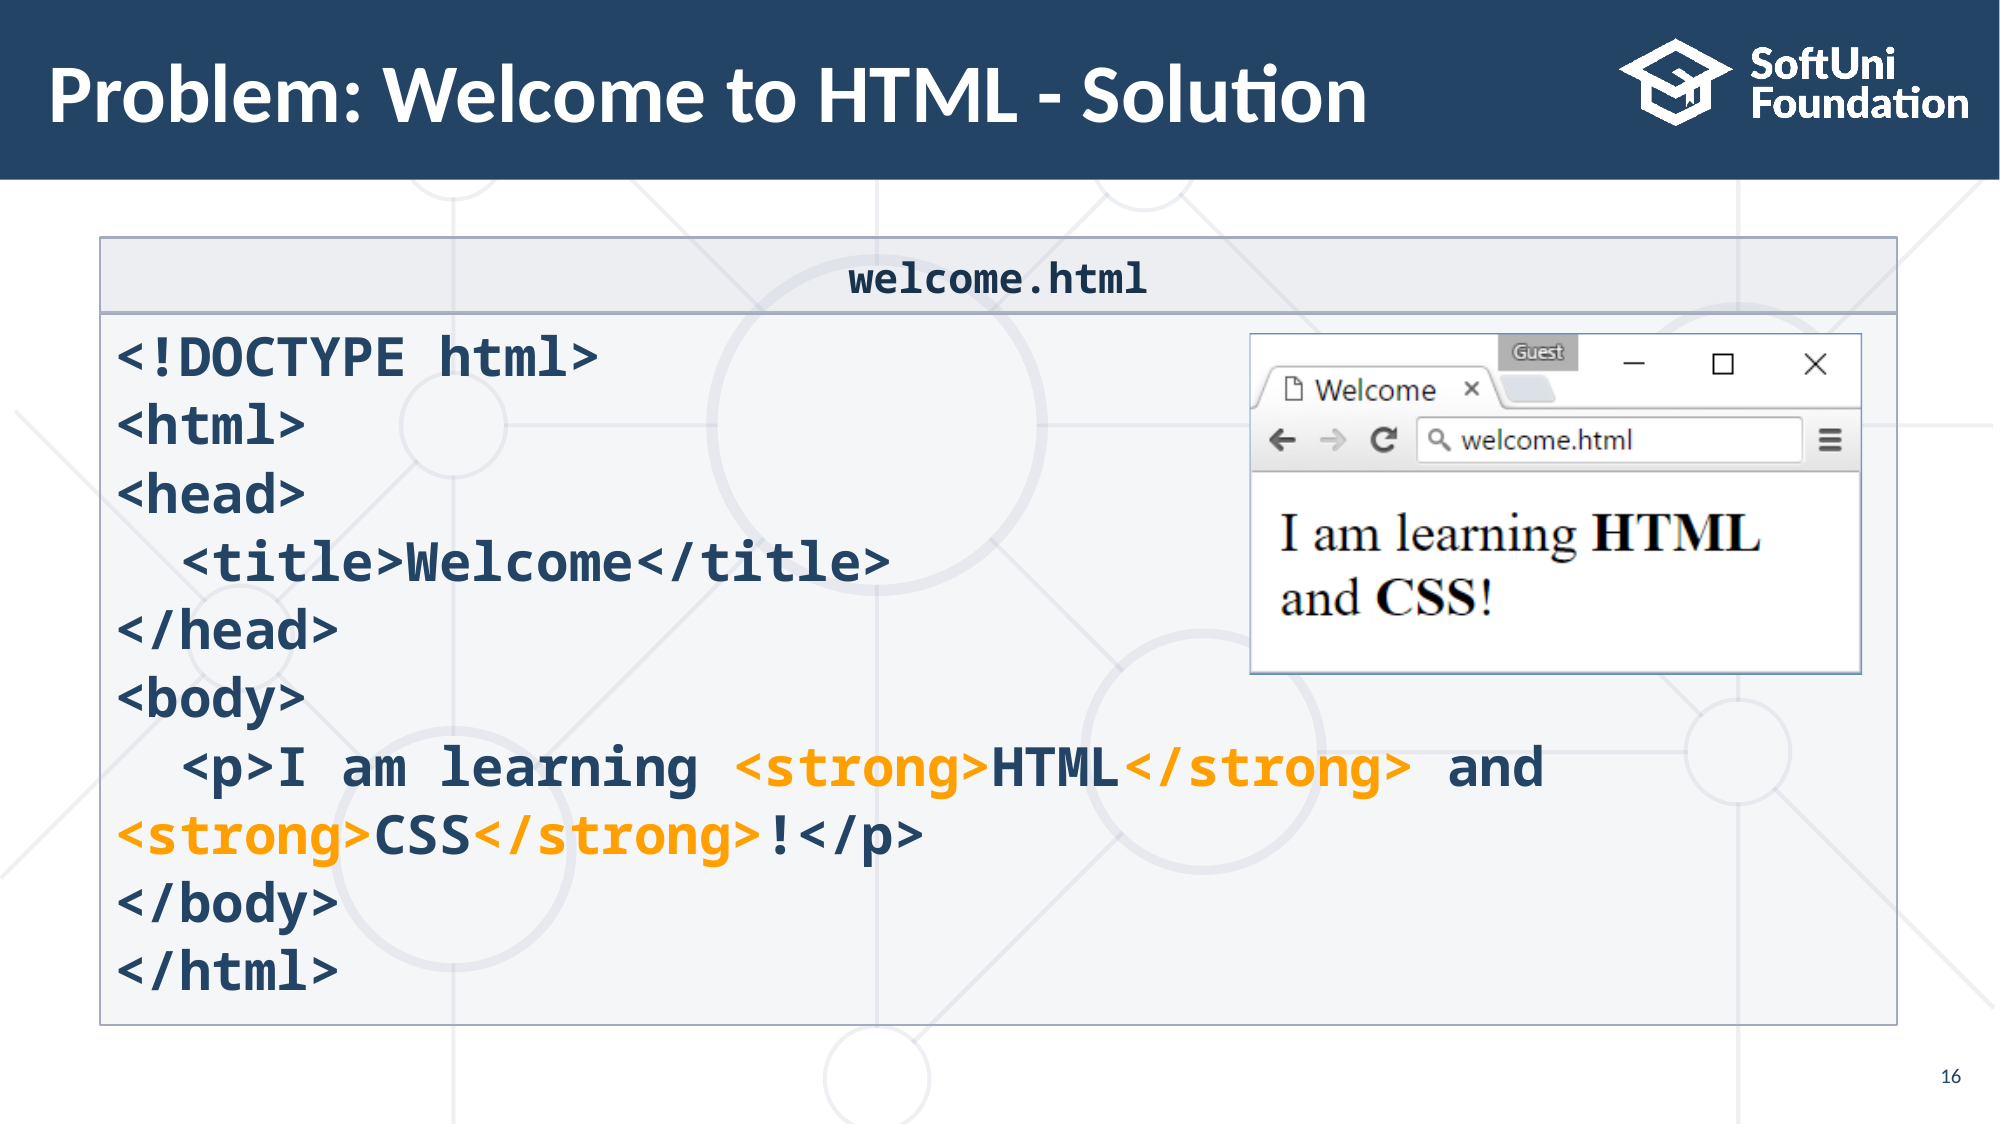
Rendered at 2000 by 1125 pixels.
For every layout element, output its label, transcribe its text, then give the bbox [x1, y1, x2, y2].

slide_number 16 [1896, 1049, 1968, 1101]
picture [1618, 38, 1968, 126]
title Problem: Welcome to HTML - Solution [31, 16, 1591, 162]
text_box <!DOCTYPE html> <html> <head> <title>Welcome</title> </head> <body> <p>I am learning <strong>HTML</strong> and <strong>CSS</strong>!</p> </body> </html> [99, 314, 1898, 1025]
text_box welcome.html [99, 237, 1898, 314]
picture [1249, 333, 1863, 675]
